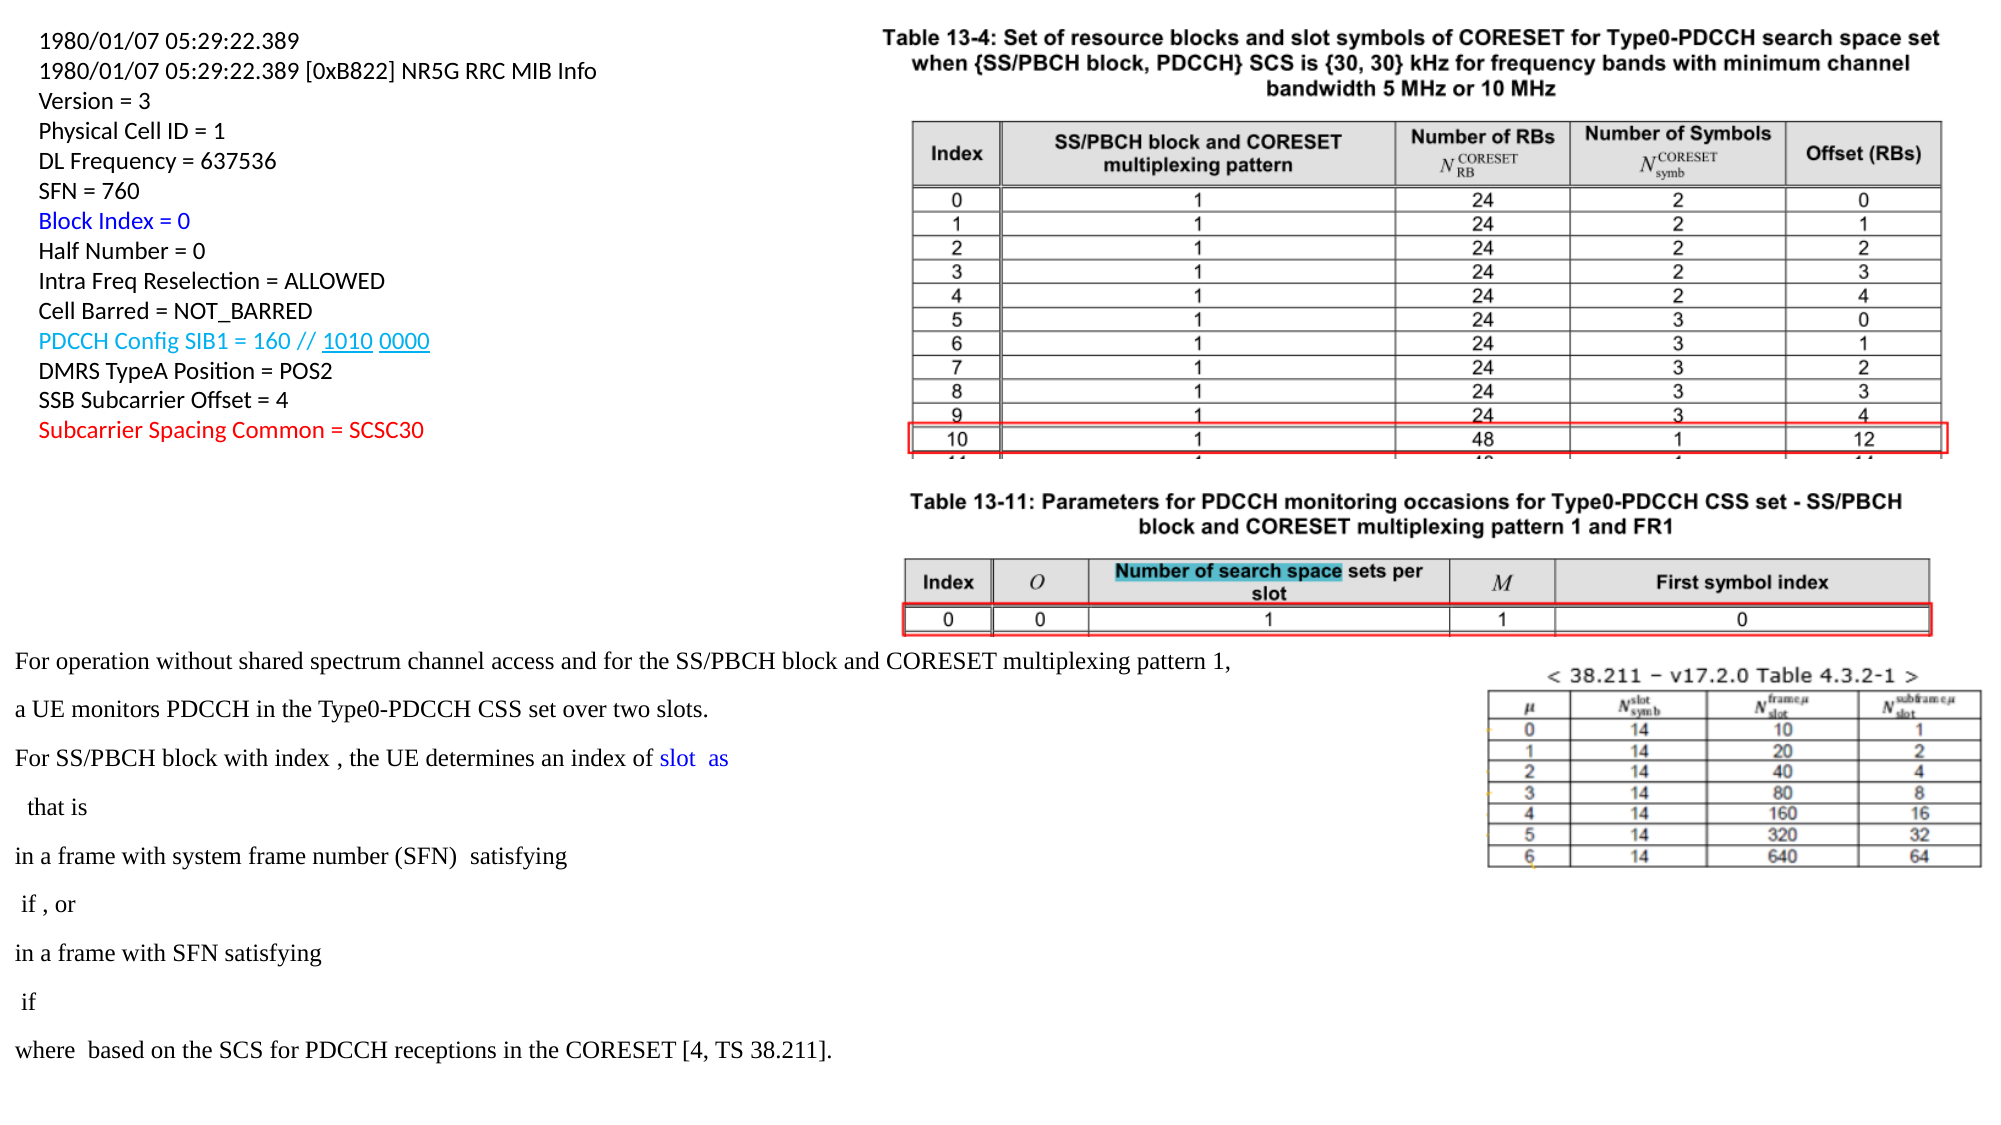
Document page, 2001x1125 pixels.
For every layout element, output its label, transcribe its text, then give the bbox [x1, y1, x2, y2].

picture [1486, 664, 1986, 869]
picture [877, 17, 1955, 459]
text_box 1980/01/07 05:29:22.389 1980/01/07 05:29:22.389 [0xB822] NR5G RRC MIB Info Version = 3 Physical Cell ID = 1 DL Frequency = 637536 SFN = 760 Block Index = 0 Half Number = 0 Intra Freq Reselection = ALLOWED Cell Barred = NOT_BARRED PDCCH Config SIB1 = 160 // 1010 0000 DMRS TypeA Position = POS2 SSB Subcarrier Offset = 4 Subcarrier Spacing Common = SCSC30 [23, 17, 877, 452]
picture [894, 485, 1938, 637]
